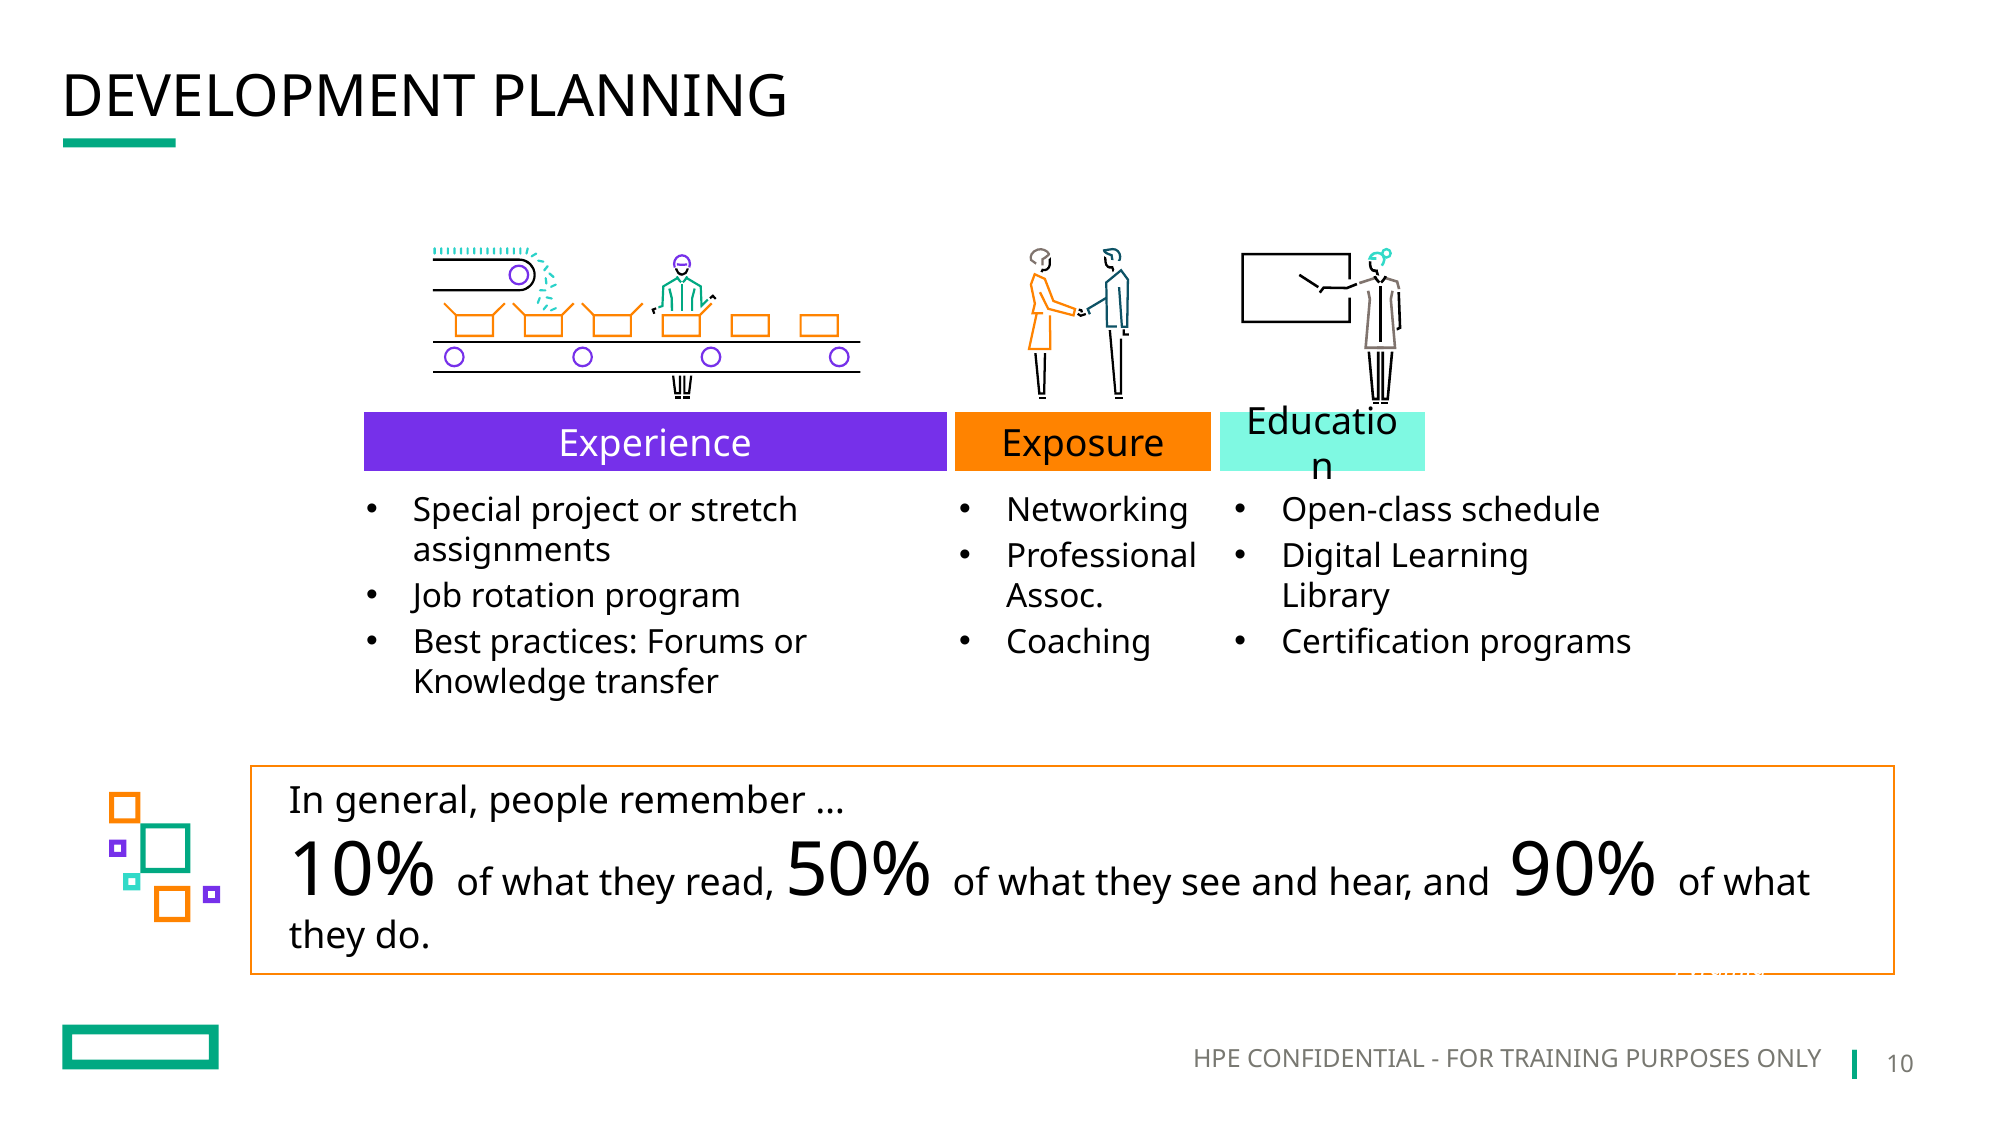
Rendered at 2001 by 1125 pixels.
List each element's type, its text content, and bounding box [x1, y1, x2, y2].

slide_number 10 [1837, 1033, 1950, 1094]
title Development planning [42, 60, 1938, 135]
picture [80, 791, 221, 934]
footer HPE Confidential - For training purposes only [610, 1005, 1838, 1073]
picture [1852, 1043, 1857, 1079]
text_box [351, 245, 1649, 644]
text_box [251, 765, 1894, 974]
